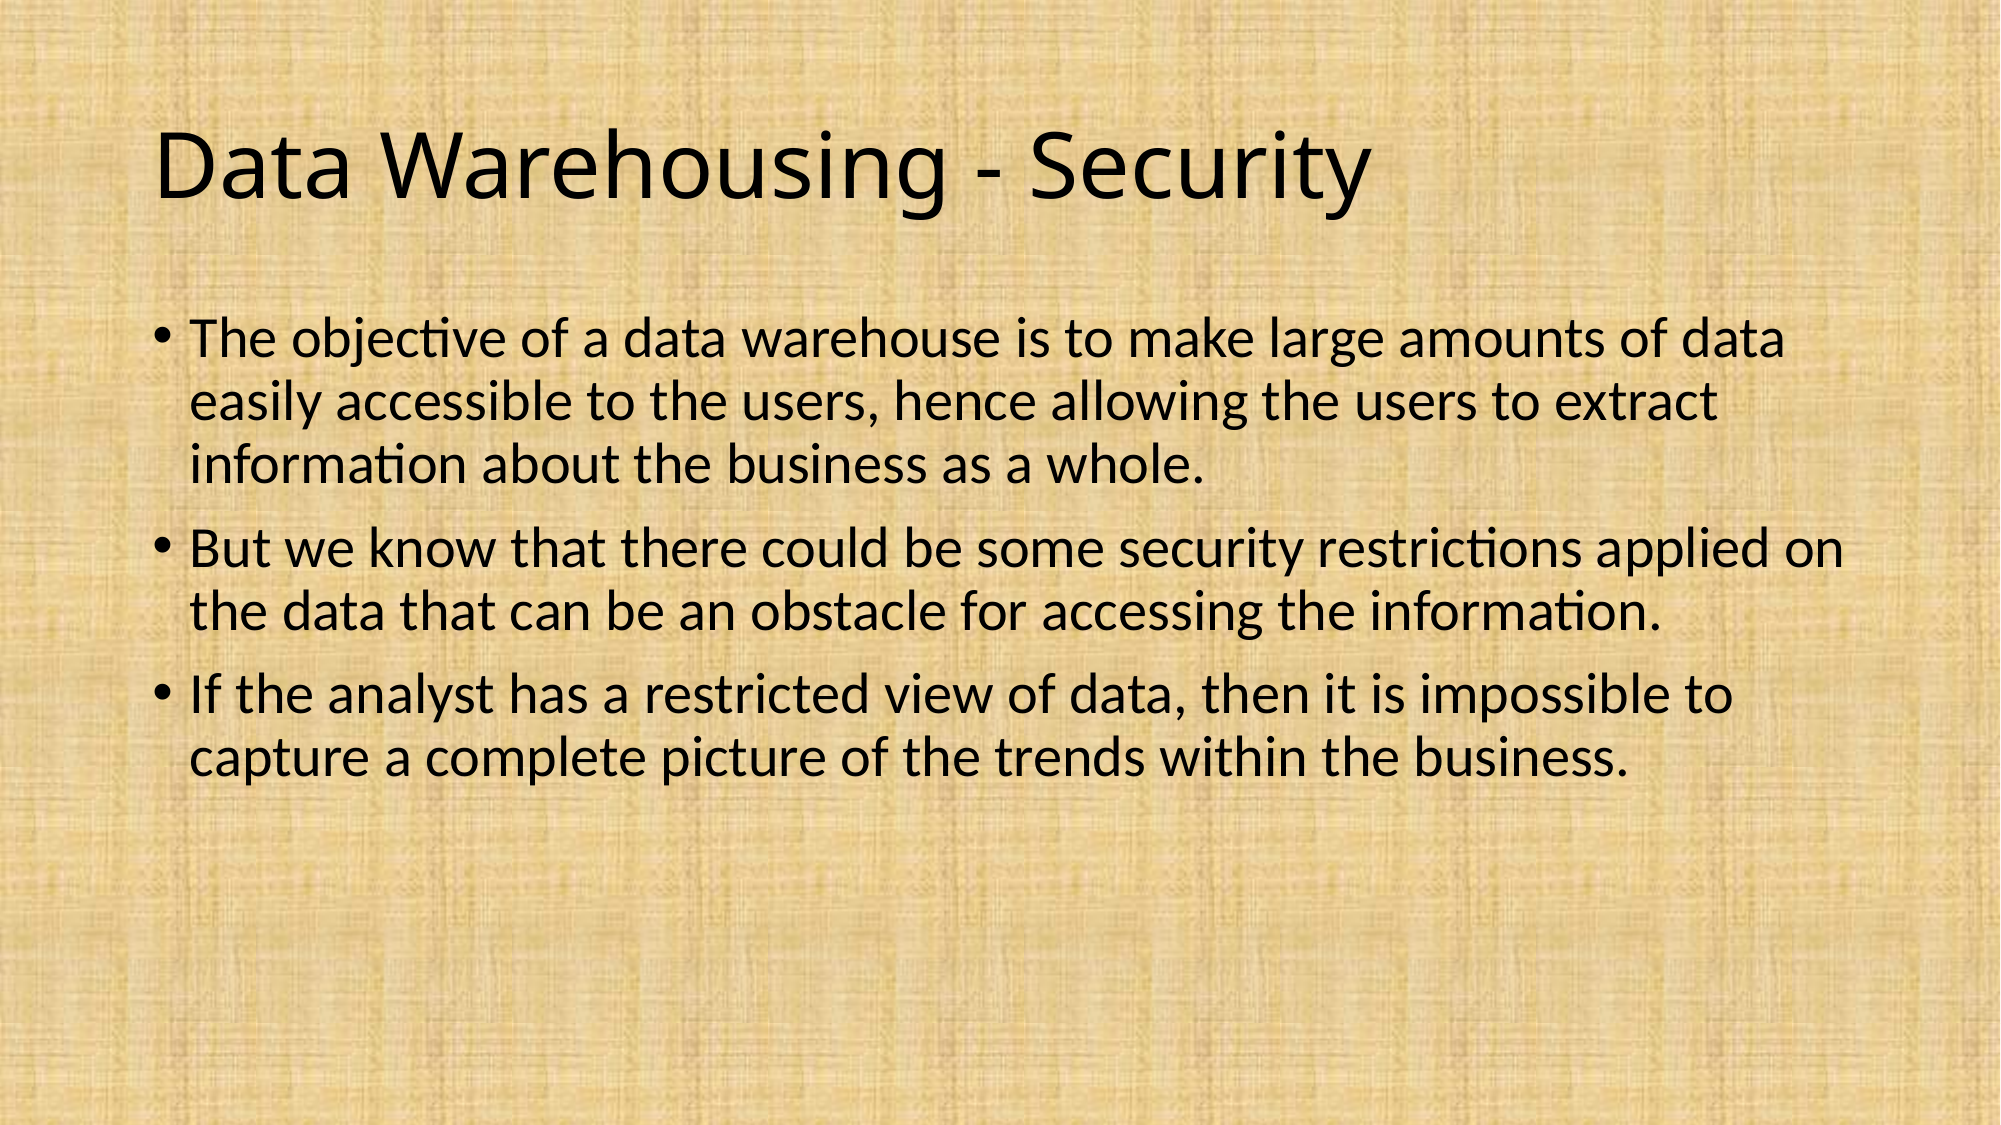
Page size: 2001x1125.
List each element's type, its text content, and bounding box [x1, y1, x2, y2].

title Data Warehousing - Security [137, 59, 1863, 278]
list The objective of a data warehouse is to make large amounts of data easily accessible to the users, hence allowing the users to extract information about the business as a whole. But we know that there could be some security restrictions applied on the data that can be an obstacle for accessing the information. If the analyst has a restricted view of data, then it is impossible to capture a complete picture of the trends within the business. [137, 299, 1863, 1014]
picture [0, 0, 2001, 1125]
